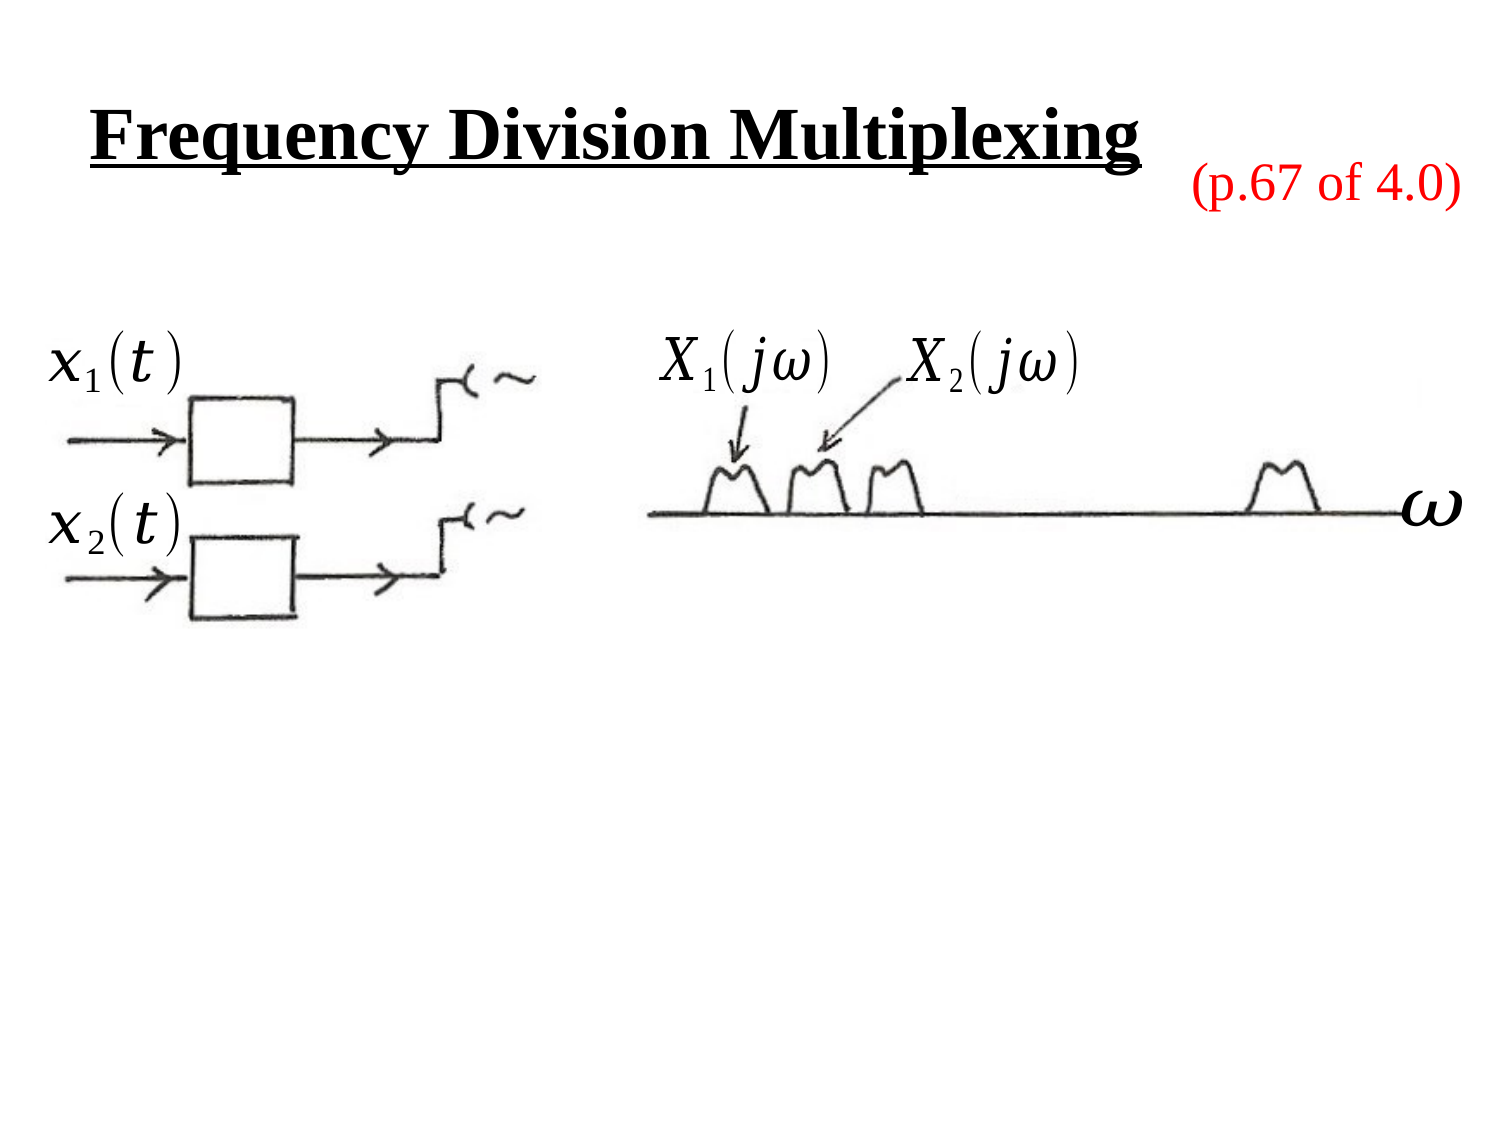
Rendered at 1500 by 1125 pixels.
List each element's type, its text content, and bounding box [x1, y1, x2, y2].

text_box (p.67 of 4.0) [1176, 139, 1478, 219]
text_box Frequency Division Multiplexing [0, 0, 1500, 182]
picture [44, 338, 1422, 634]
